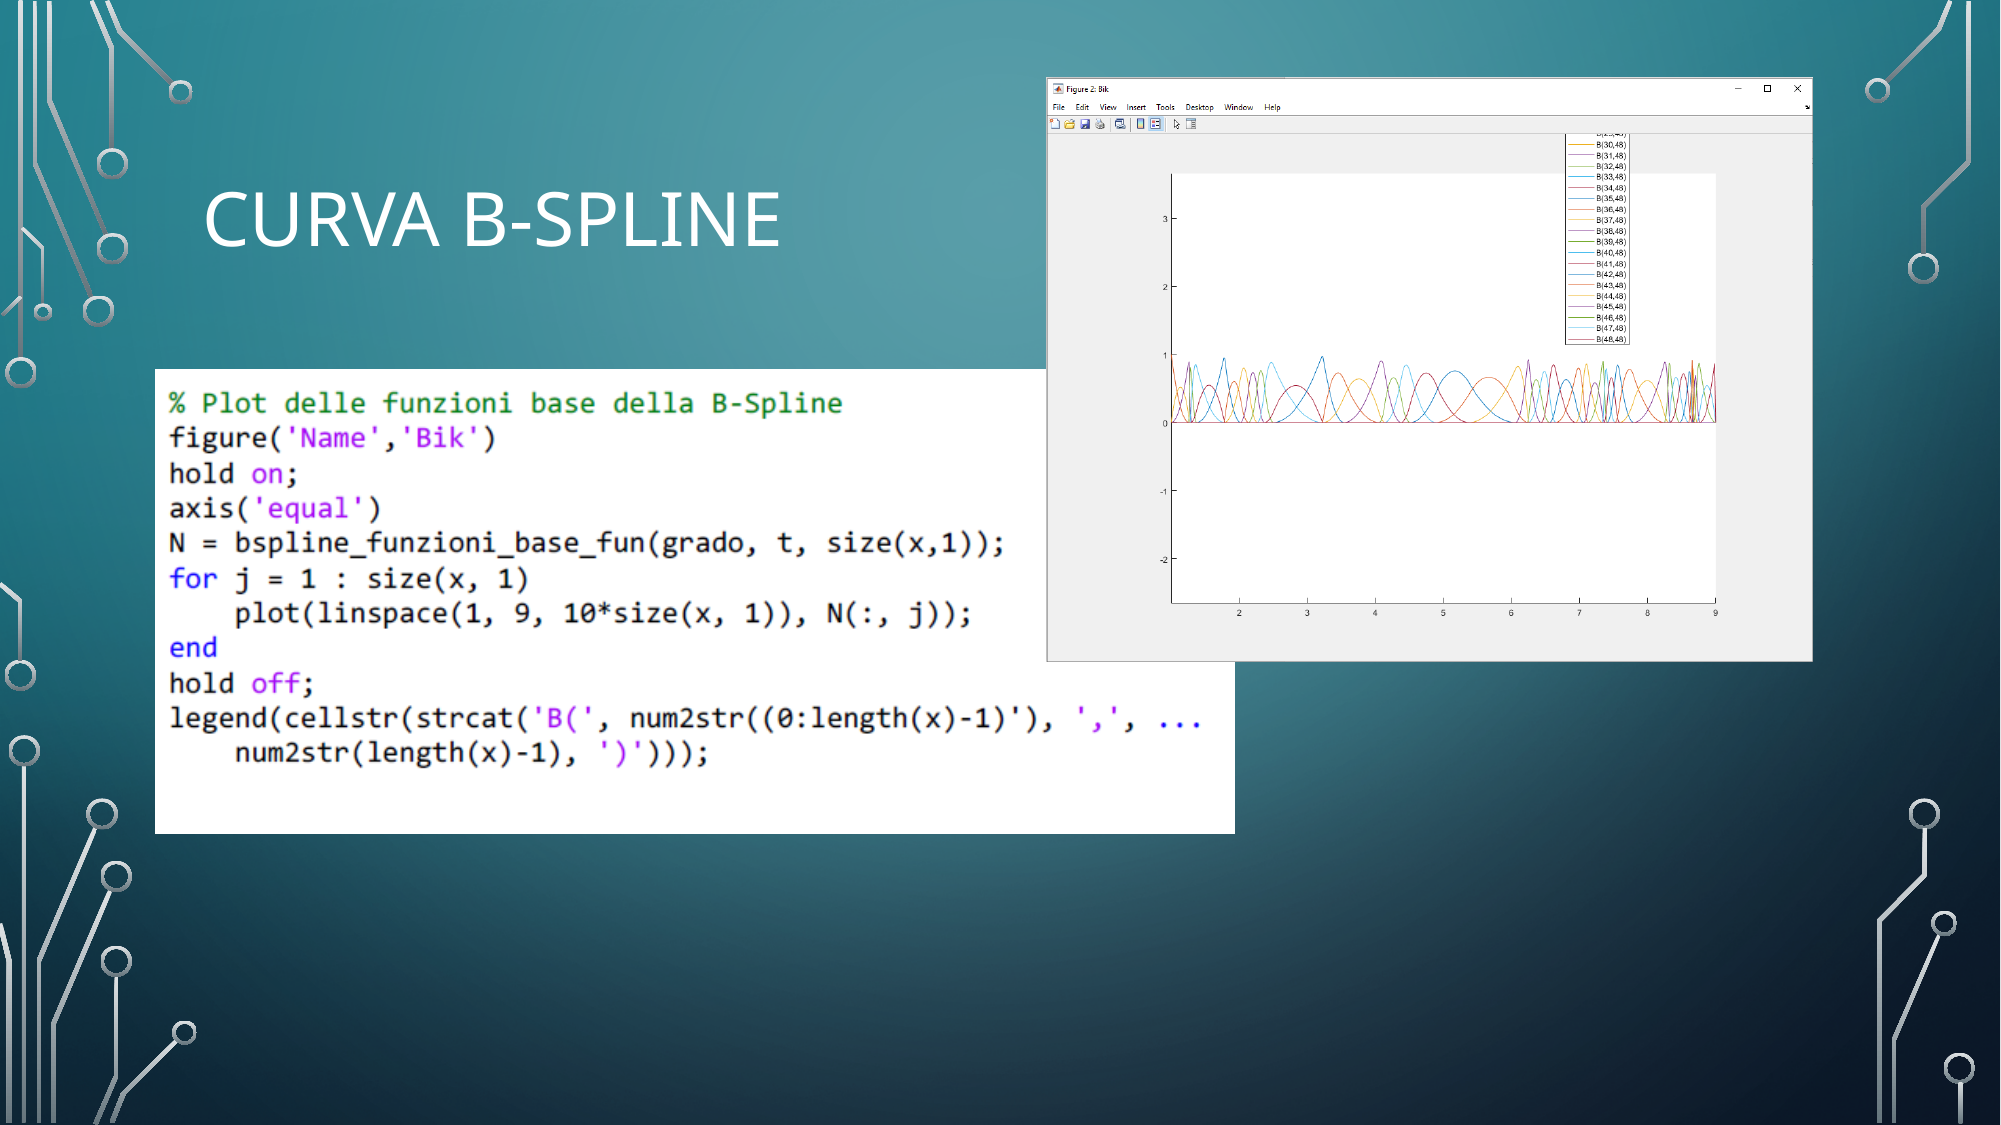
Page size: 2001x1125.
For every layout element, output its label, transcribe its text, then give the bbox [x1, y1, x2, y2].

picture [155, 77, 1813, 835]
title Curva B-Spline [187, 101, 1045, 344]
